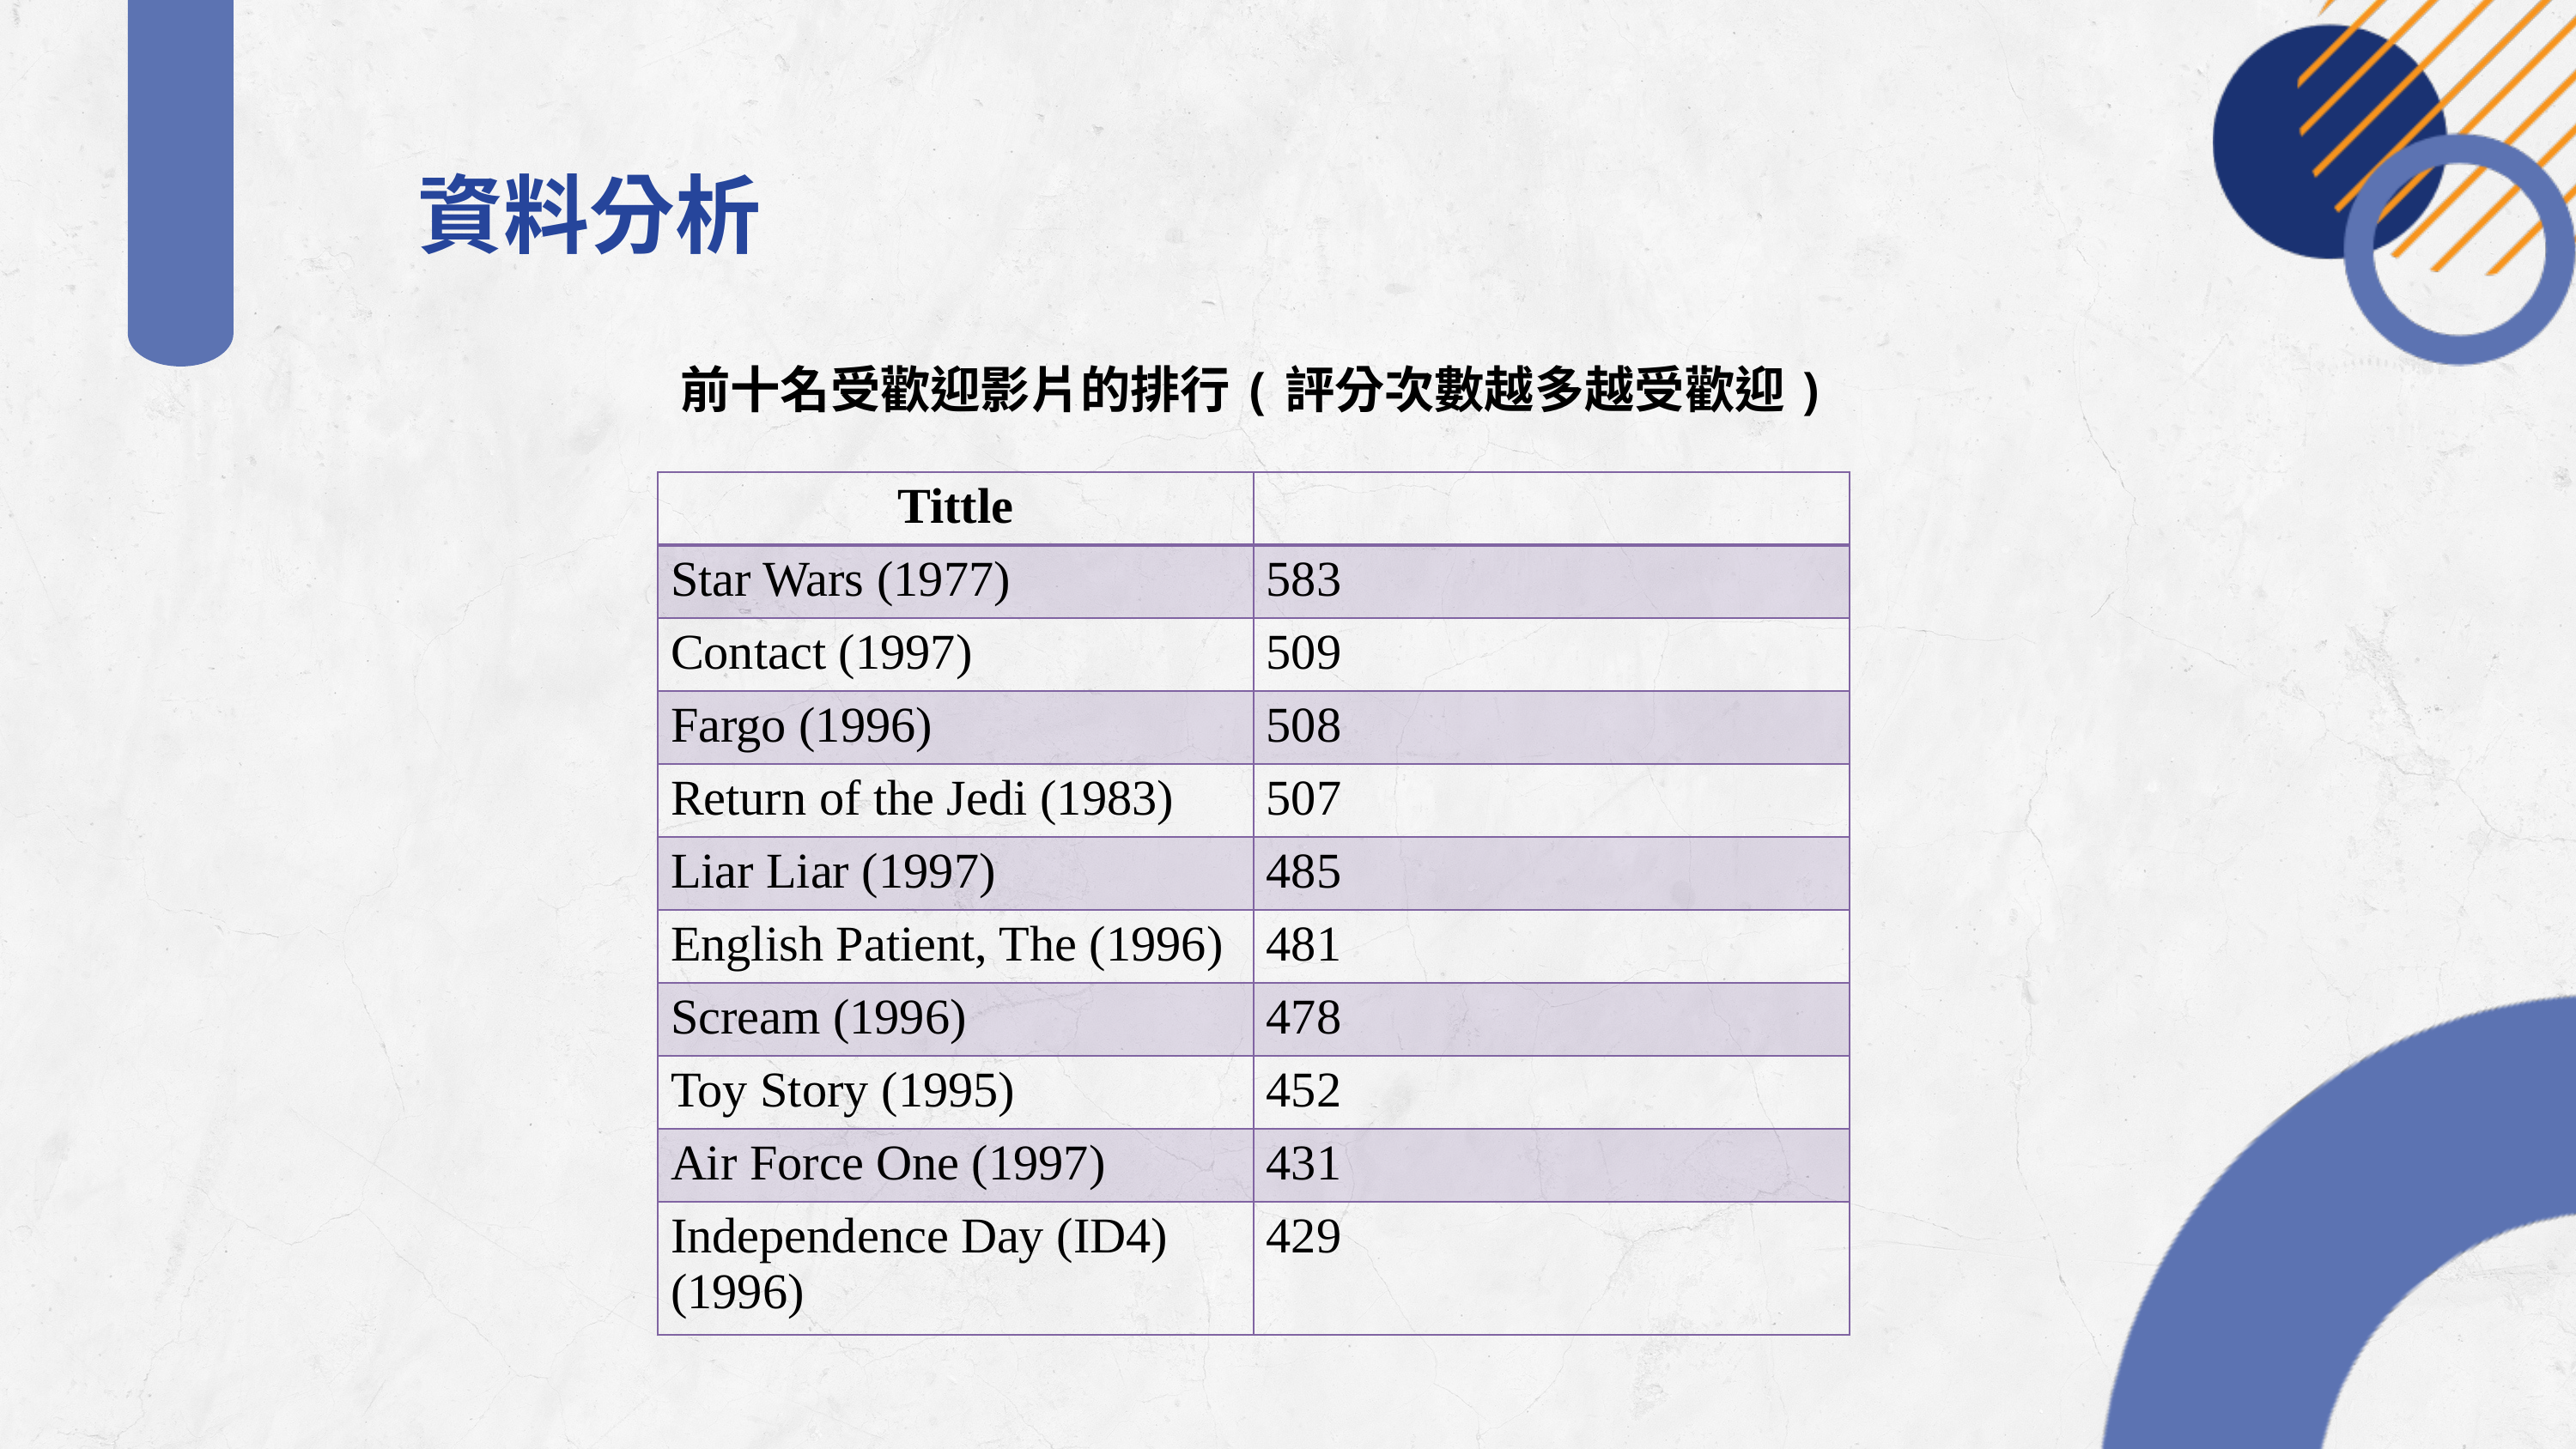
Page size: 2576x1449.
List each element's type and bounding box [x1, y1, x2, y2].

picture [0, 0, 2576, 1449]
text_box [127, 0, 234, 367]
